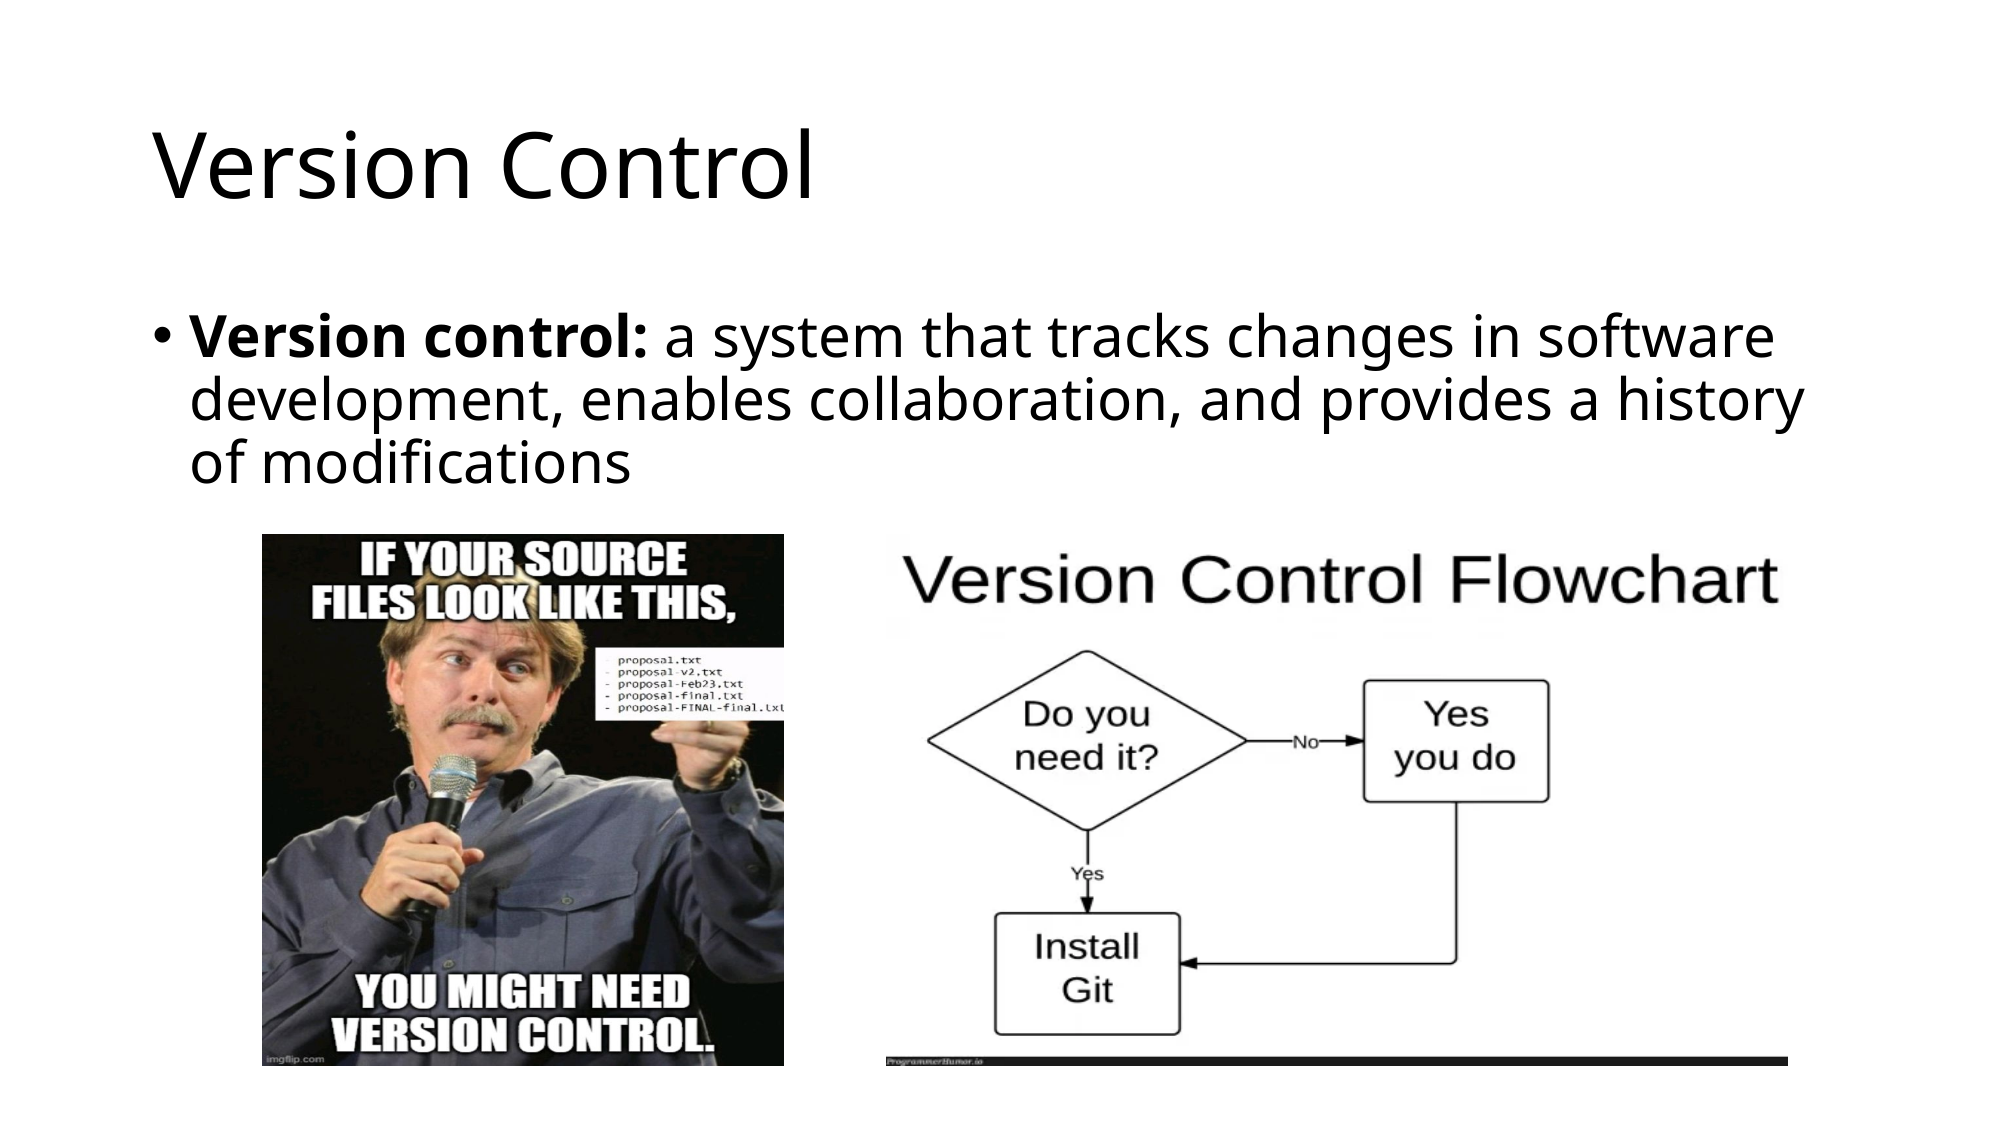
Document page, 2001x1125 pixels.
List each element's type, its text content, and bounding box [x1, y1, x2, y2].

title Version Control [137, 59, 1863, 278]
picture [885, 533, 1789, 1066]
list Version control: a system that tracks changes in software development, enables collaboration, and provides a history of modifications [137, 299, 1863, 1014]
picture [261, 533, 785, 1066]
